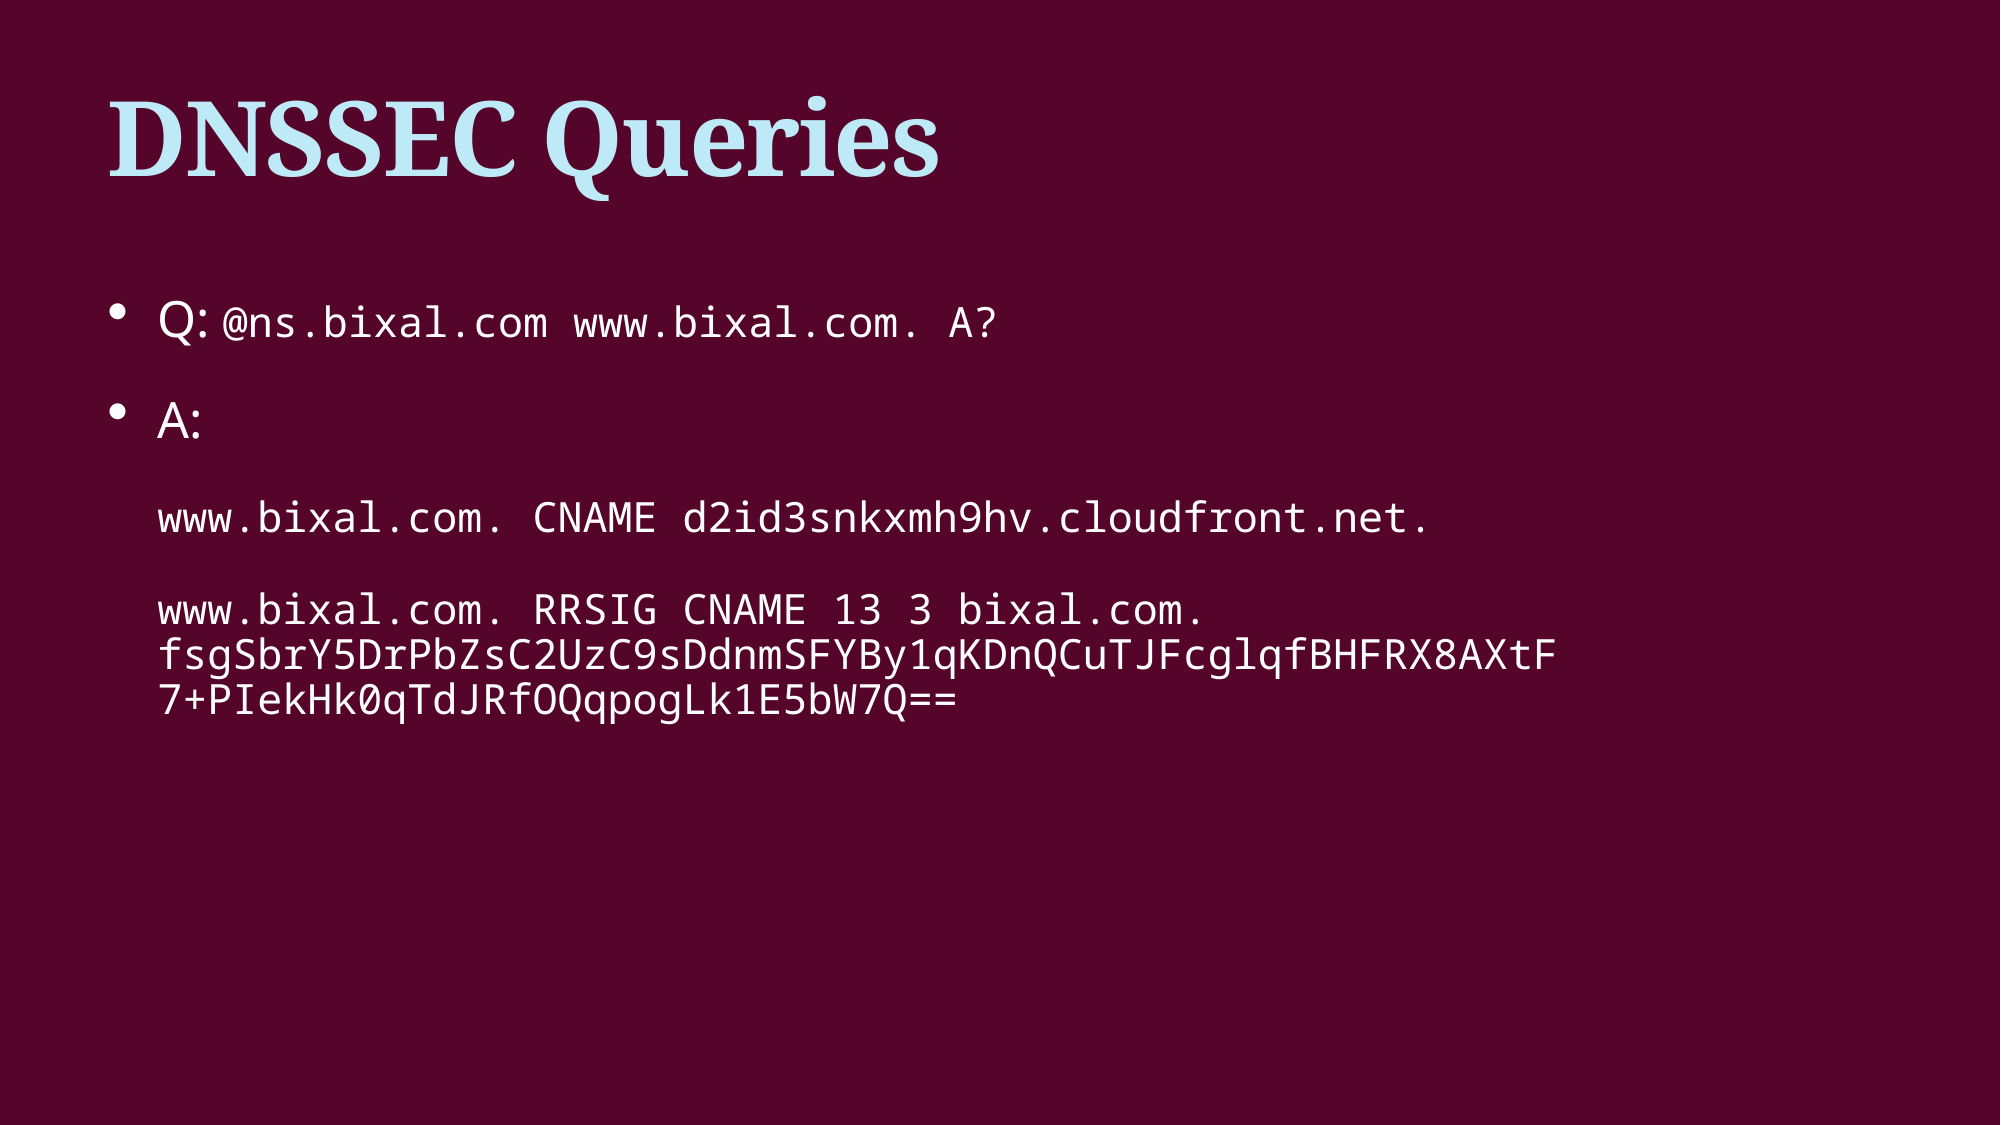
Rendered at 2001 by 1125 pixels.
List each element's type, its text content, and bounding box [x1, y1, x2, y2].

list Q: @ns.bixal.com www.bixal.com. A? A: www.bixal.com. CNAME d2id3snkxmh9hv.cloudfront.net. www.bixal.com. RRSIG CNAME 13 3 bixal.com. fsgSbrY5DrPbZsC2UzC9sDdnmSFYBy1qKDnQCuTJFcglqfBHFRX8AXtF 7+PIekHk0qTdJRfOQqpogLk1E5bW7Q== [98, 285, 1902, 964]
title DNSSEC Queries [98, 87, 1902, 207]
